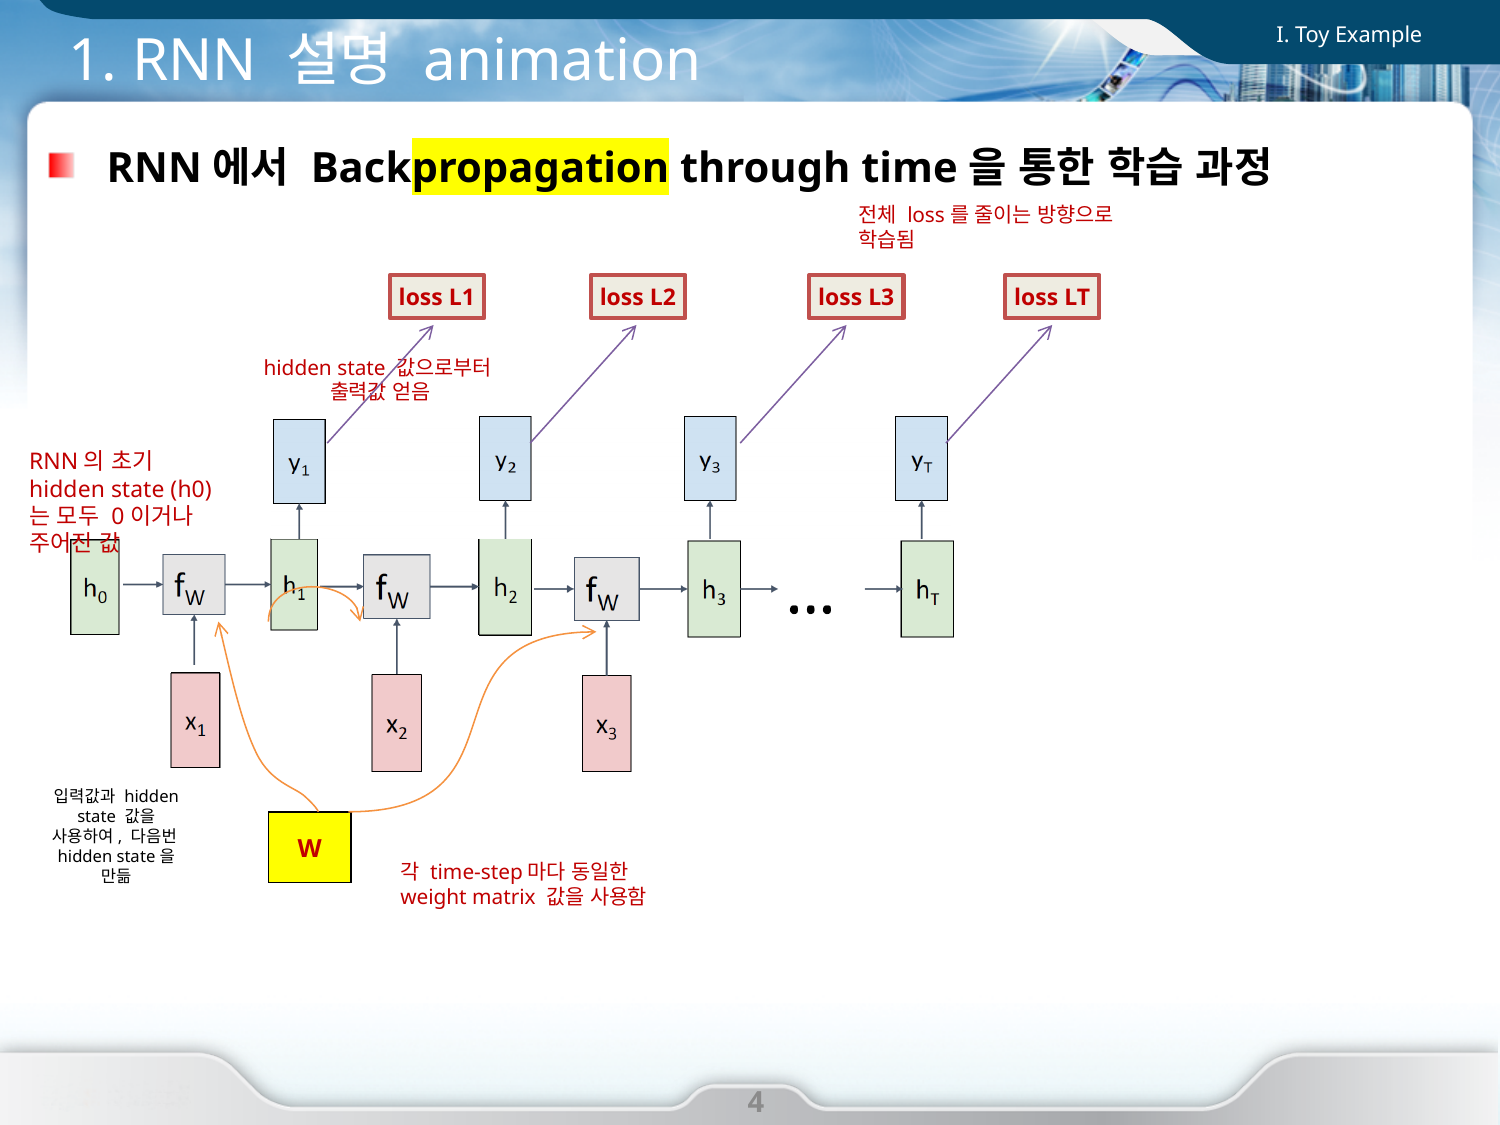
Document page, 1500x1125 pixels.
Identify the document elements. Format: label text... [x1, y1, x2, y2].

text_box 전체 loss를 줄이는 방향으로 학습됨 [843, 194, 1163, 259]
text_box hidden state 값으로부터 출력값 얻음 [247, 346, 321, 412]
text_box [326, 324, 434, 444]
text_box loss L1 [388, 273, 486, 320]
list RNN에서 Backpropagation through time을 통한 학습 과정 [32, 108, 1495, 988]
text_box RNN의 초기 hidden state (h0)는 모두 0이거나 주어진 값 [14, 439, 251, 564]
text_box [945, 324, 1053, 444]
text_box 입력값과 hidden state 값을 사용하여, 다음번hidden state을 만듦 [35, 778, 198, 893]
slide_number 4 [702, 1075, 810, 1125]
text_box loss LT [1003, 273, 1101, 320]
title 1. RNN 설명 animation [53, 24, 1081, 90]
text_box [739, 324, 847, 444]
text_box loss L3 [807, 273, 906, 320]
text_box 각 time-step마다 동일한 weight matrix 값을 사용함 [385, 850, 705, 916]
text_box I. Toy Example [1198, 12, 1500, 54]
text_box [529, 324, 637, 444]
text_box hidden state 값으로부터 출력값 얻음 [439, 346, 514, 412]
text_box loss L2 [589, 273, 687, 320]
picture [0, 0, 1500, 1125]
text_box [218, 621, 597, 883]
